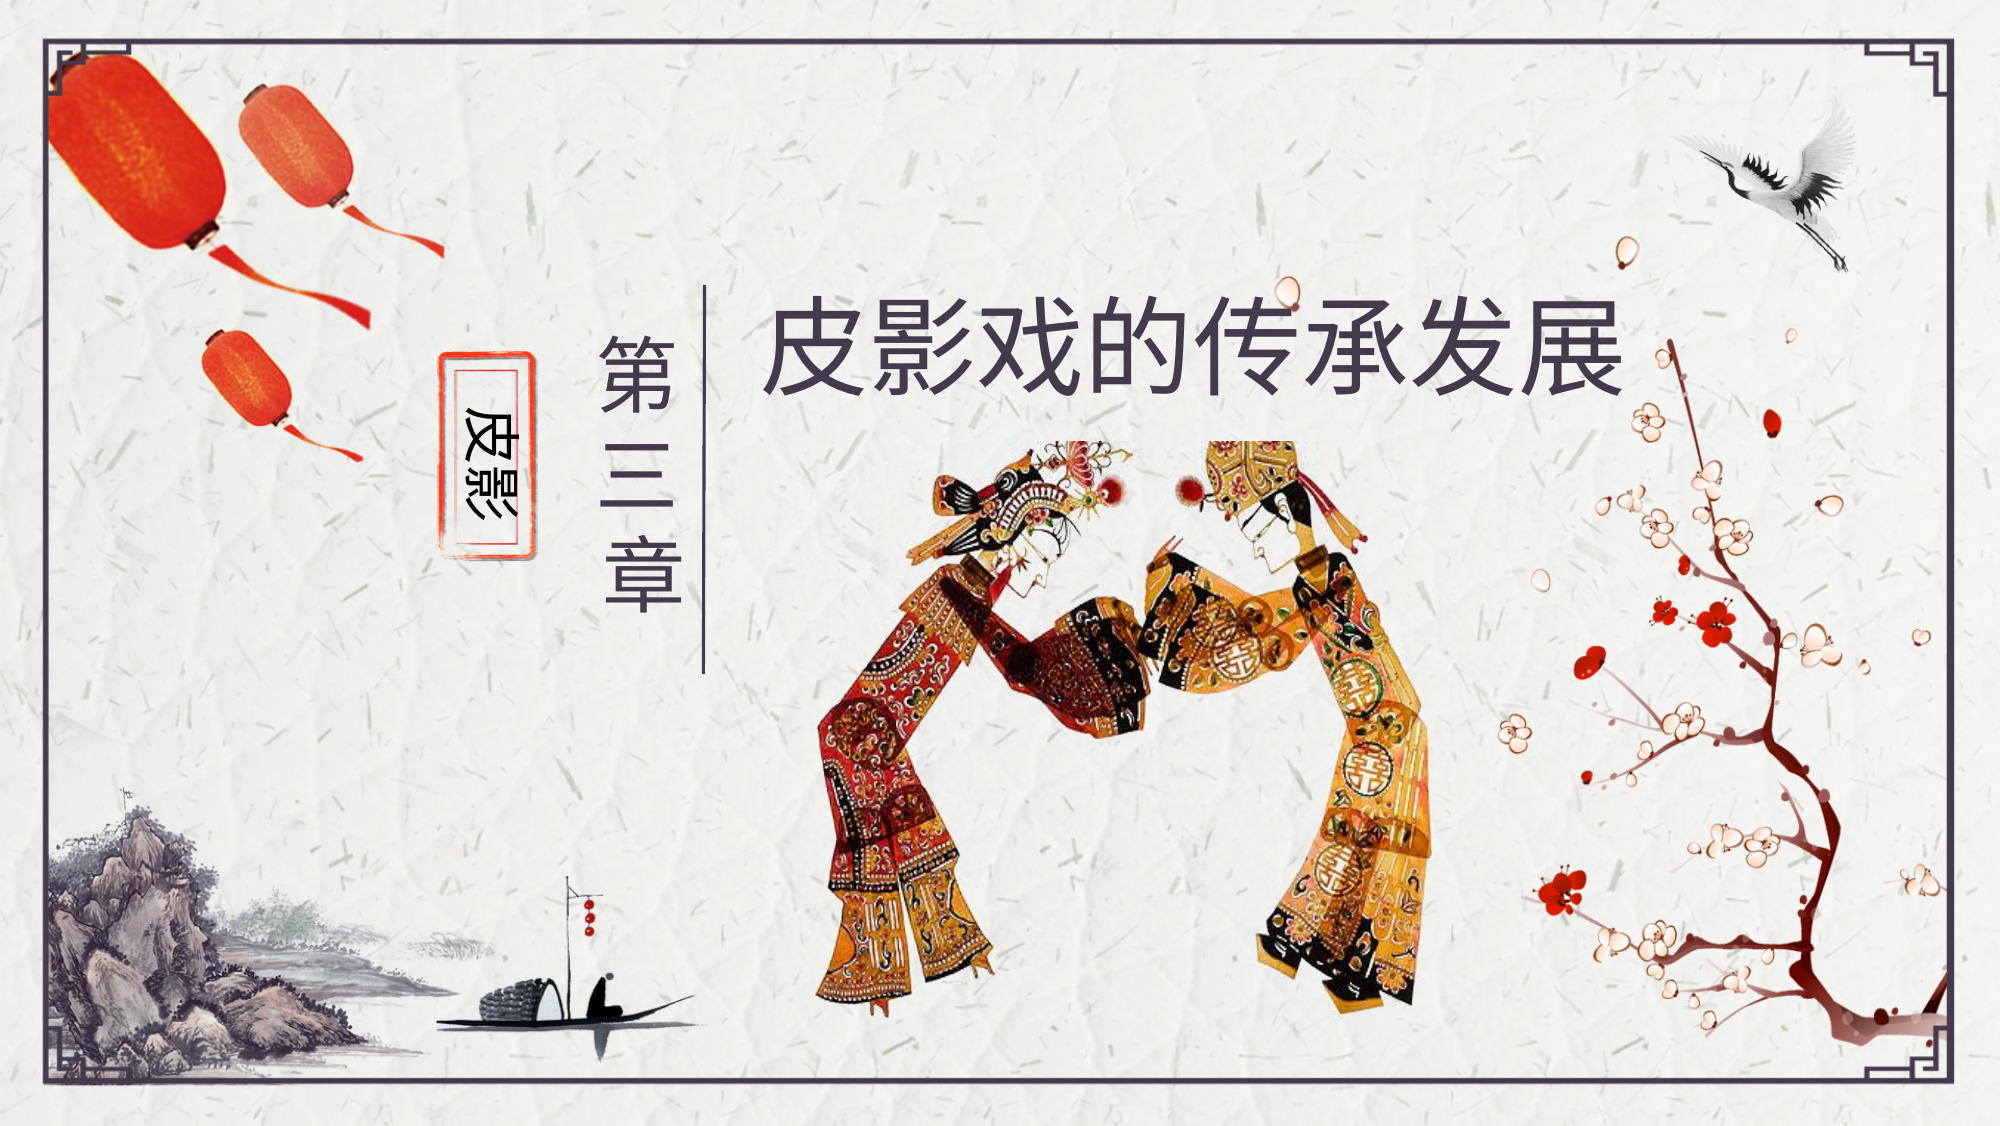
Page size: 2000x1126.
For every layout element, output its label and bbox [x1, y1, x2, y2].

picture [0, 0, 2000, 1126]
text_box [436, 350, 538, 562]
